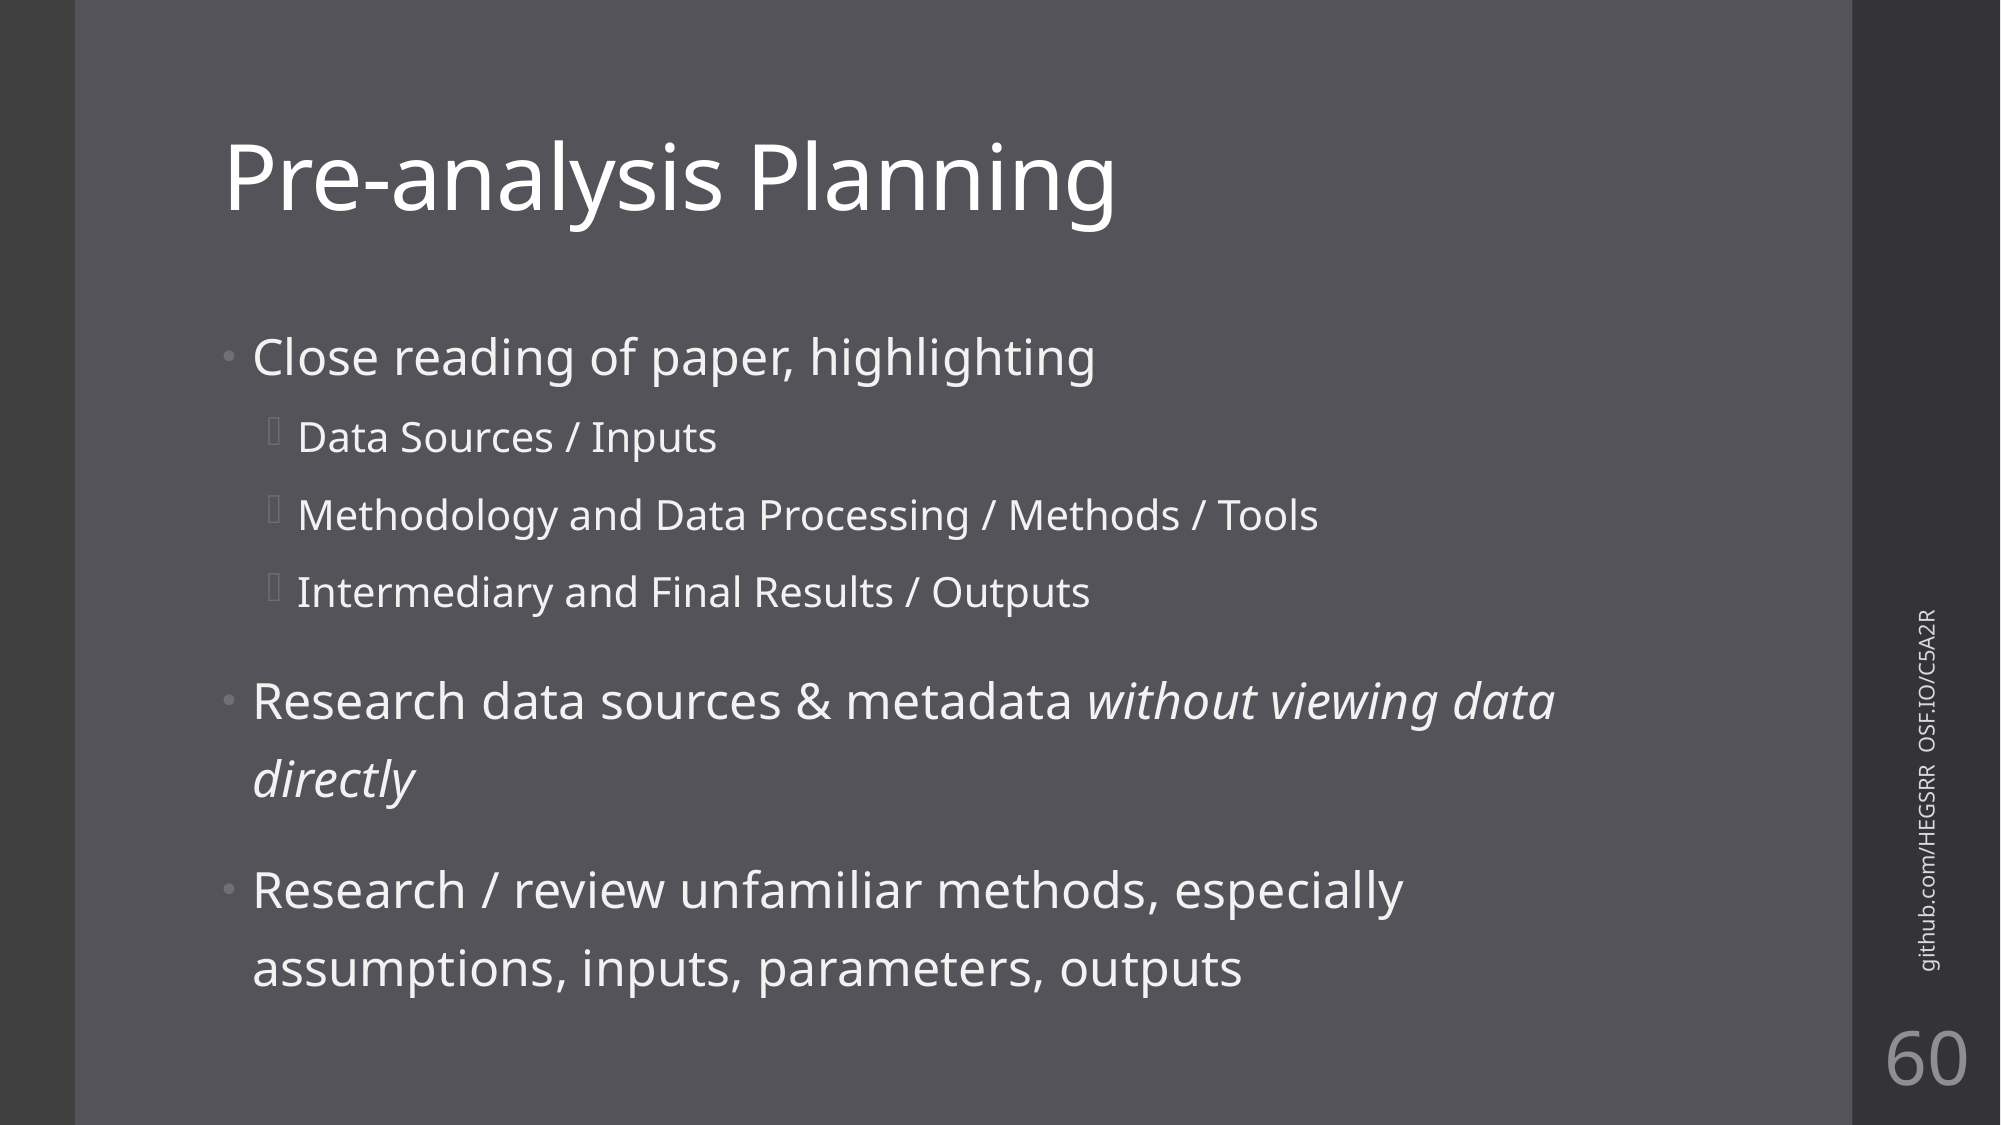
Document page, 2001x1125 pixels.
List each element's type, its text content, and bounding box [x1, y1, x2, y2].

footer github.com/HEGSRR OSF.IO/C5A2R [1897, 400, 1958, 988]
list Close reading of paper, highlighting Data Sources / Inputs Methodology and Data Processing / Methods / Tools Intermediary and Final Results / Outputs Research data sources & metadata without viewing data directly Research / review unfamiliar methods, especially assumptions, inputs, parameters, outputs [206, 299, 1617, 1014]
title Pre-analysis Planning [206, 60, 1797, 278]
slide_number 60 [1852, 1012, 2000, 1110]
